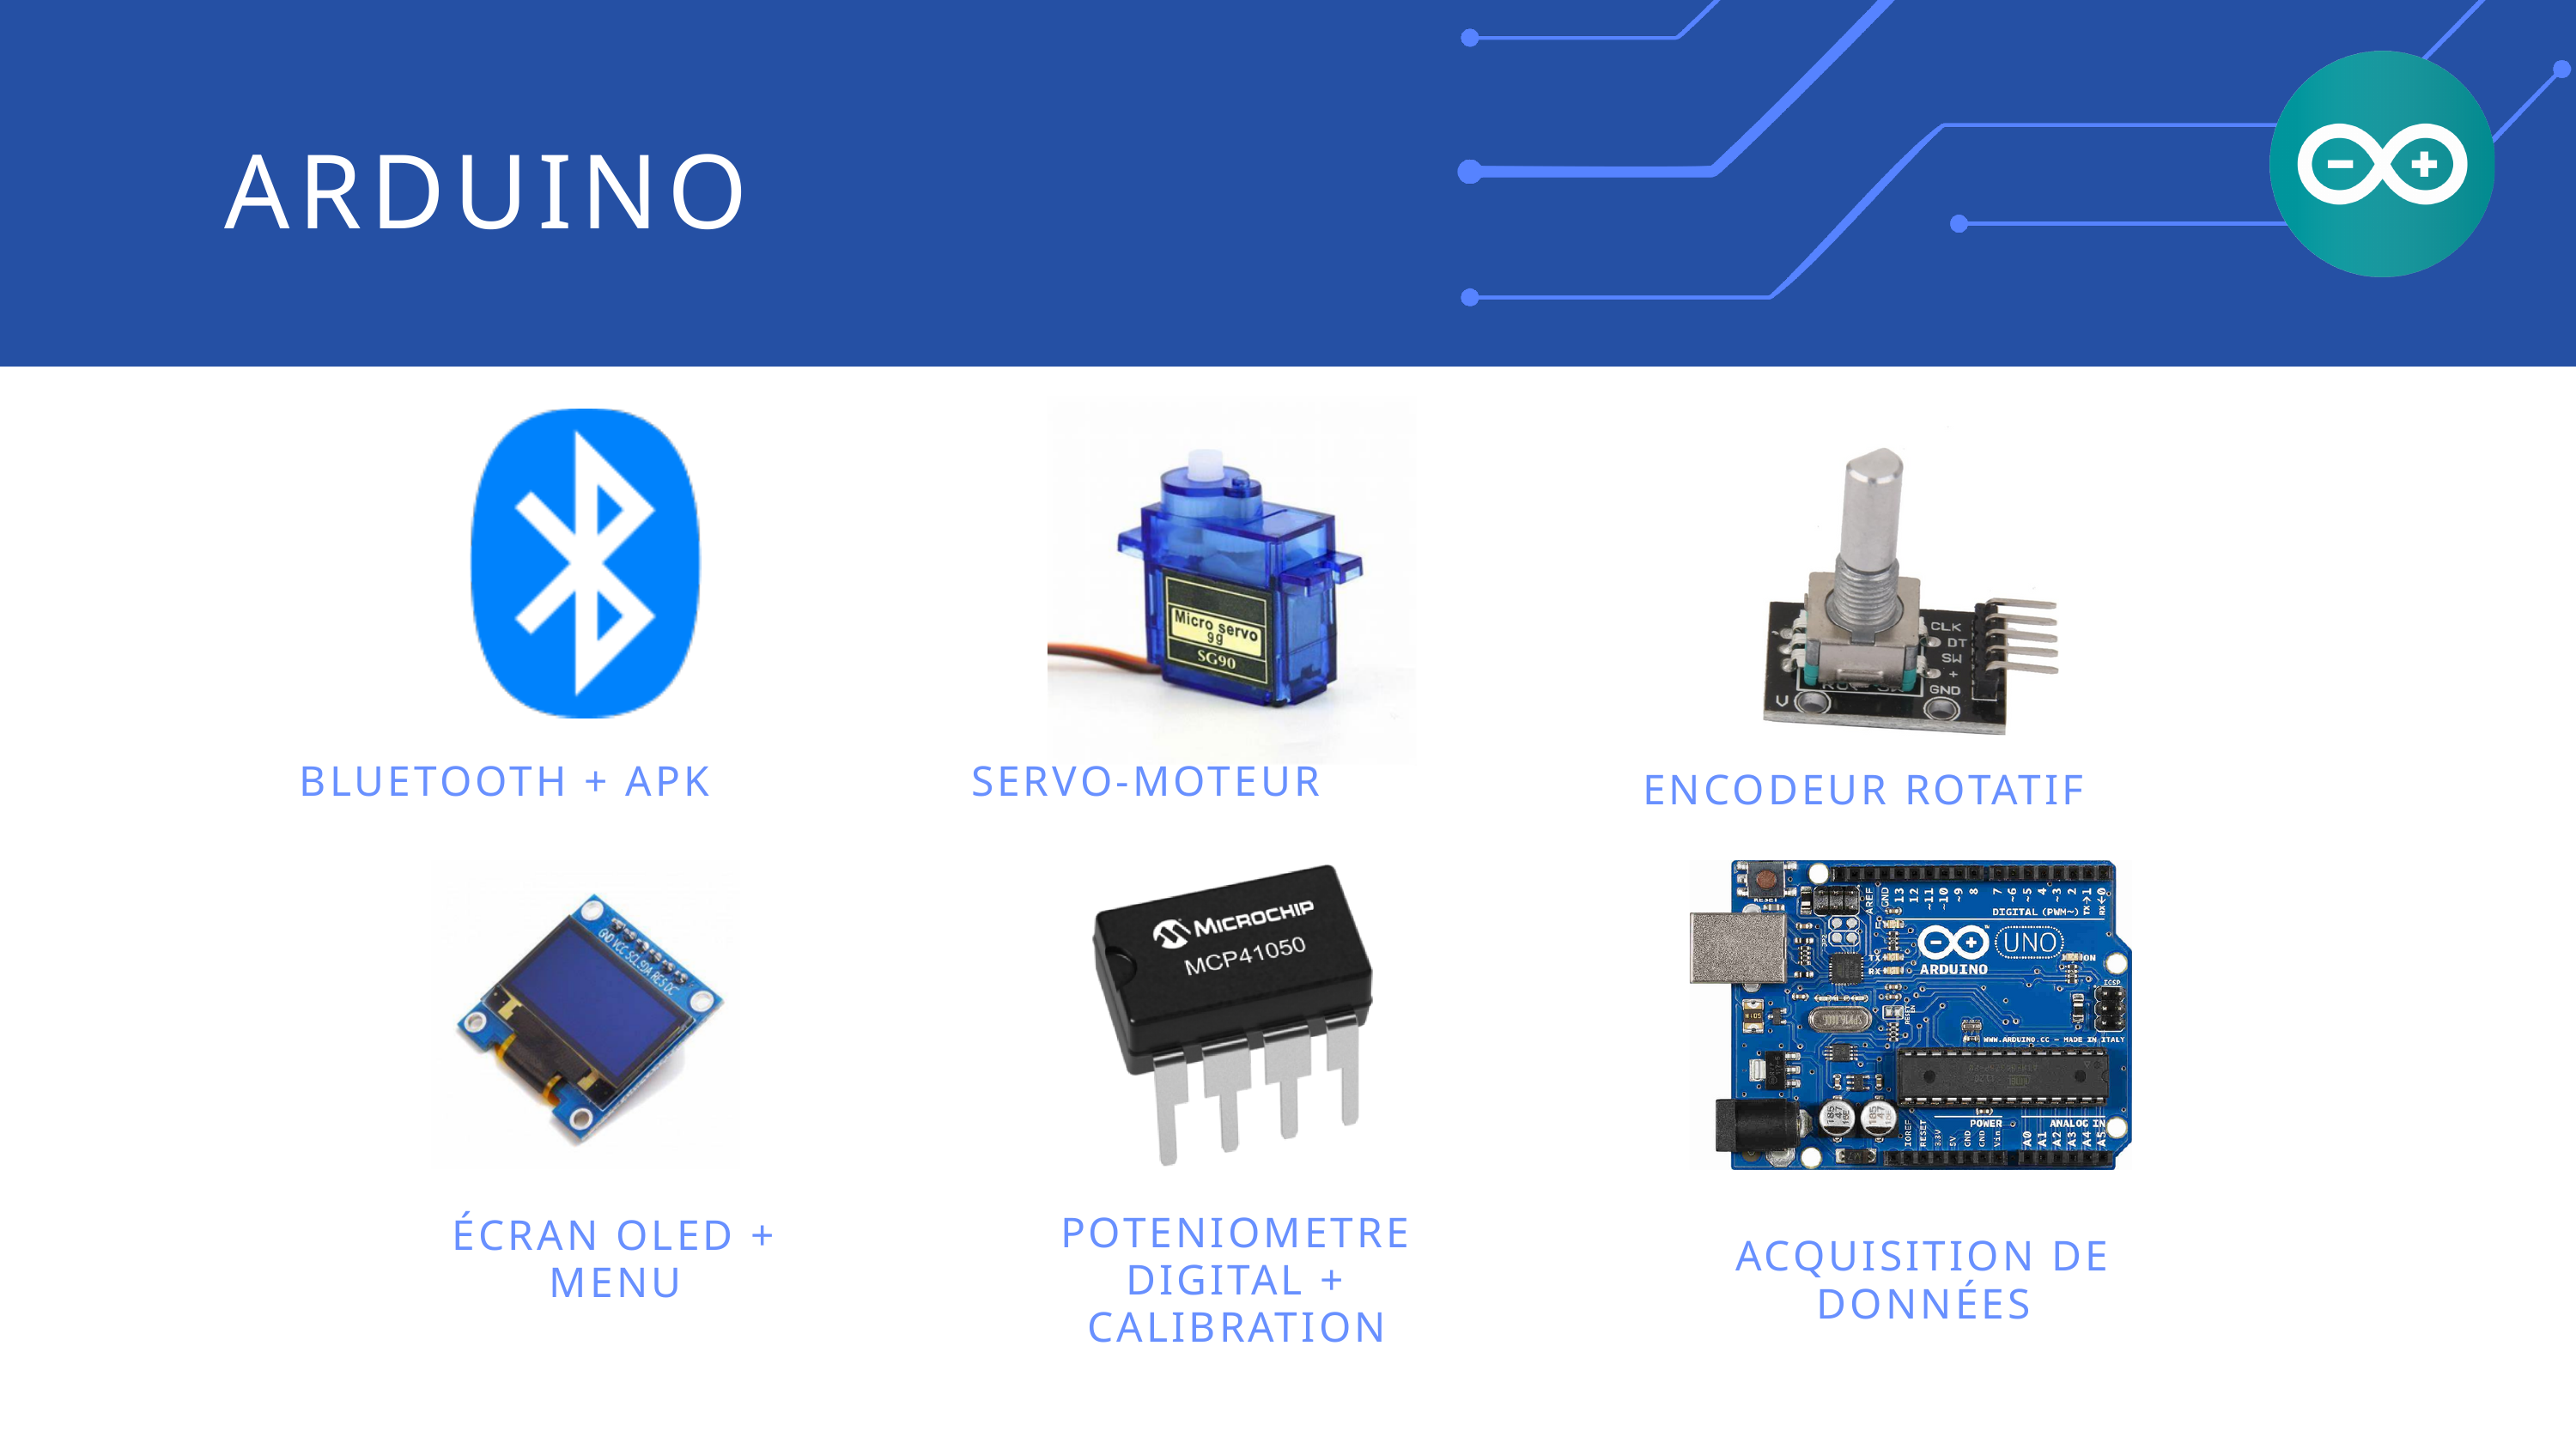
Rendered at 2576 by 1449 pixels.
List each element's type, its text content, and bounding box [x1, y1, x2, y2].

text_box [0, 0, 2576, 367]
text_box POTENIOMETRE DIGITAL + CALIBRATION [981, 1208, 1493, 1351]
text_box SERVO-MOTEUR [971, 756, 1493, 805]
text_box BLUETOOTH + APK [299, 756, 932, 805]
text_box [470, 409, 702, 718]
text_box [1077, 860, 1387, 1170]
text_box ENCODEUR ROTATIF [1643, 765, 2391, 813]
text_box [1689, 860, 2132, 1170]
text_box [431, 860, 740, 1170]
text_box ACQUISITION DE DONNÉES [1668, 1232, 2180, 1327]
text_box [1047, 396, 1417, 756]
text_box [1762, 426, 2059, 736]
text_box ÉCRAN OLED + MENU [389, 1211, 842, 1307]
